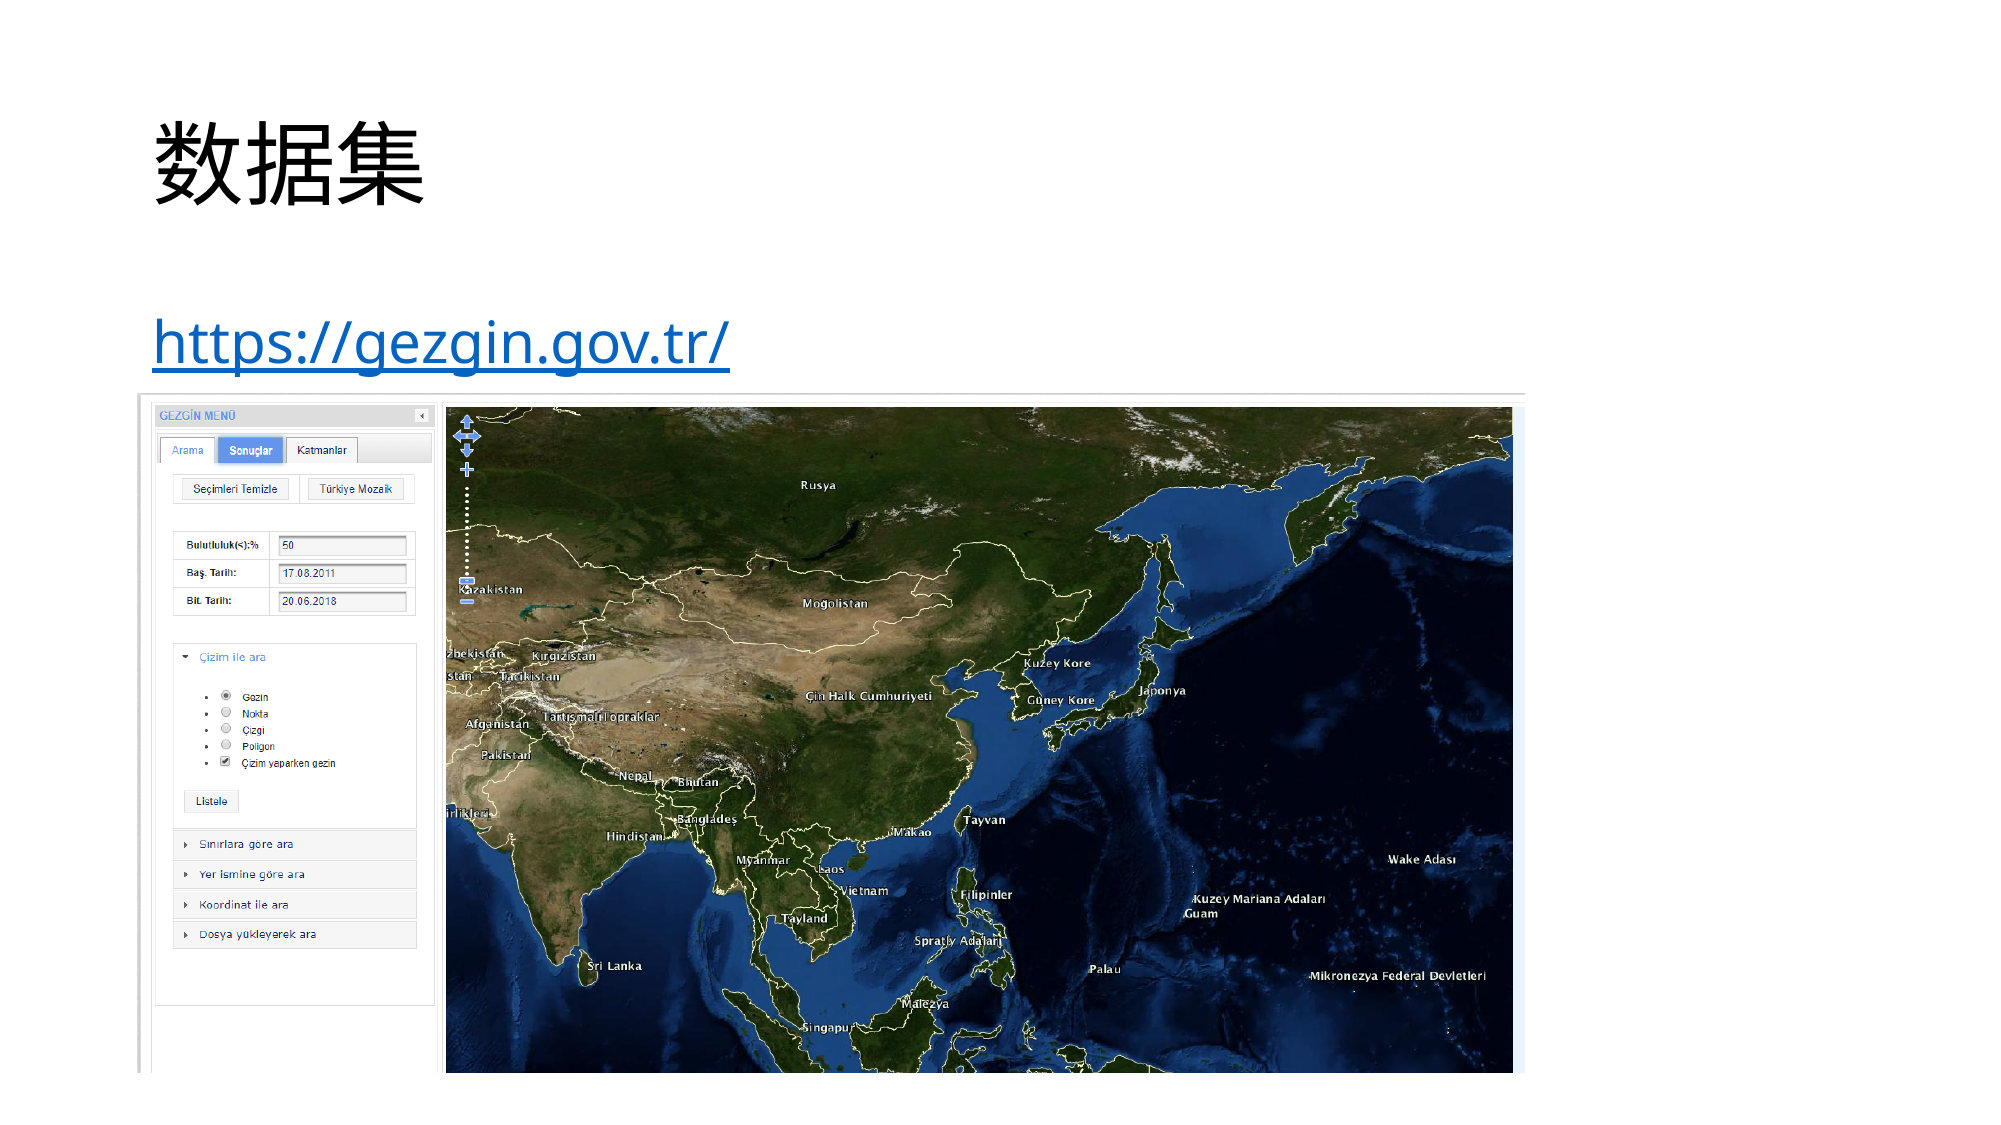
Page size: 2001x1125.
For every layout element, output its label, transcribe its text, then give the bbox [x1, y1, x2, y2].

picture [137, 393, 1525, 1073]
title 数据集 [137, 59, 1863, 278]
list https://gezgin.gov.tr/ [137, 299, 1863, 1014]
